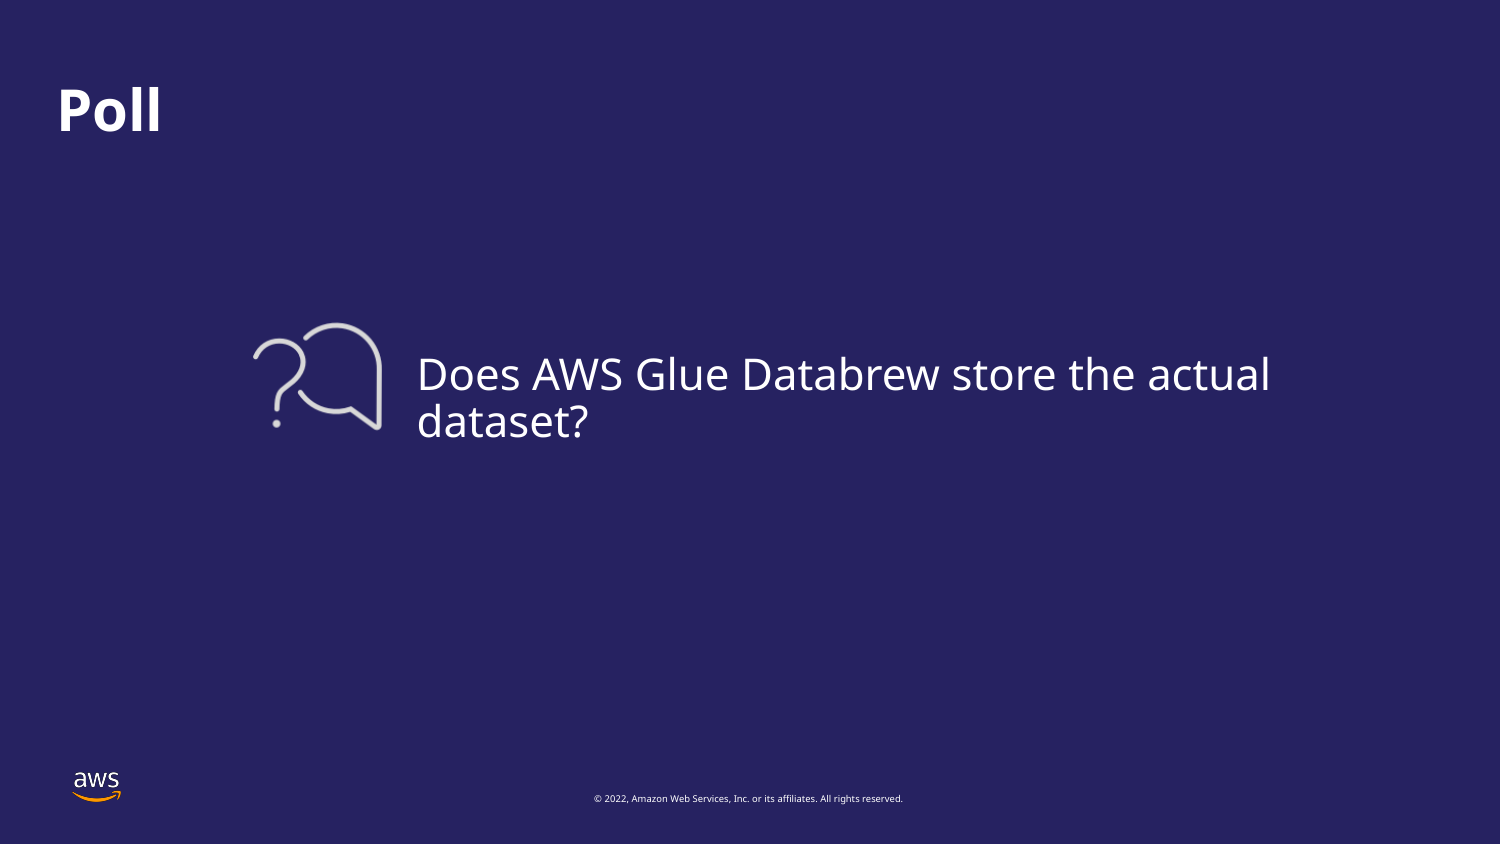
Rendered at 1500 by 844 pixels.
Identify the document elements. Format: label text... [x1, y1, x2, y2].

picture [252, 311, 384, 443]
title Poll [56, 27, 1442, 152]
picture [72, 772, 121, 802]
list Does AWS Glue Databrew store the actual dataset? [416, 344, 1450, 410]
